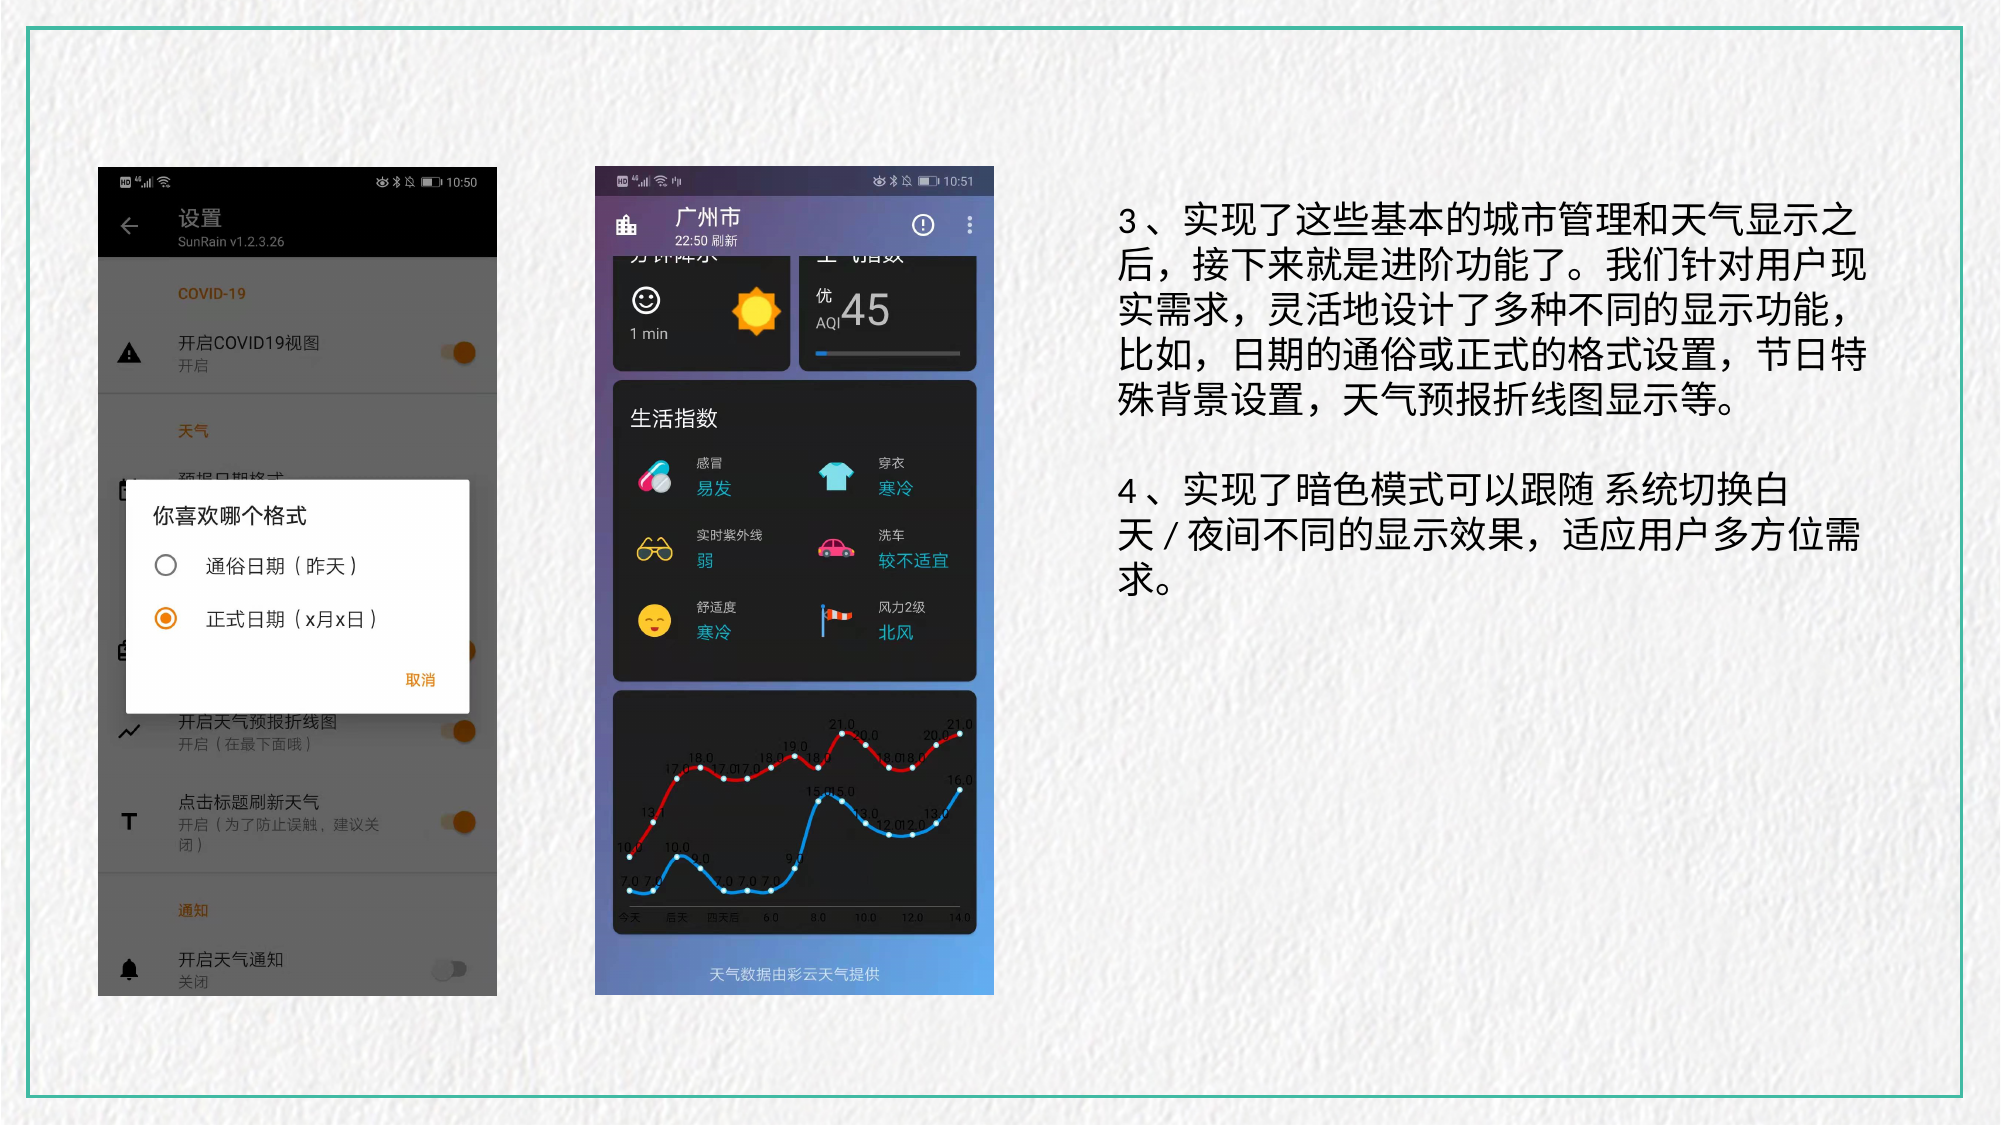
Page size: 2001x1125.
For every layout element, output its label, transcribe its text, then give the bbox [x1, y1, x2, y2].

text_box 3、实现了这些基本的城市管理和天气显示之后，接下来就是进阶功能了。我们针对用户现实需求，灵活地设计了多种不同的显示功能，比如，日期的通俗或正式的格式设置，节日特殊背景设置，天气预报折线图显示等。 4、实现了暗色模式可以跟随 系统切换白天/夜间不同的显示效果，适应用户多方位需求。 [1102, 188, 1895, 608]
text_box [27, 27, 1963, 1098]
picture [0, 0, 2001, 1125]
